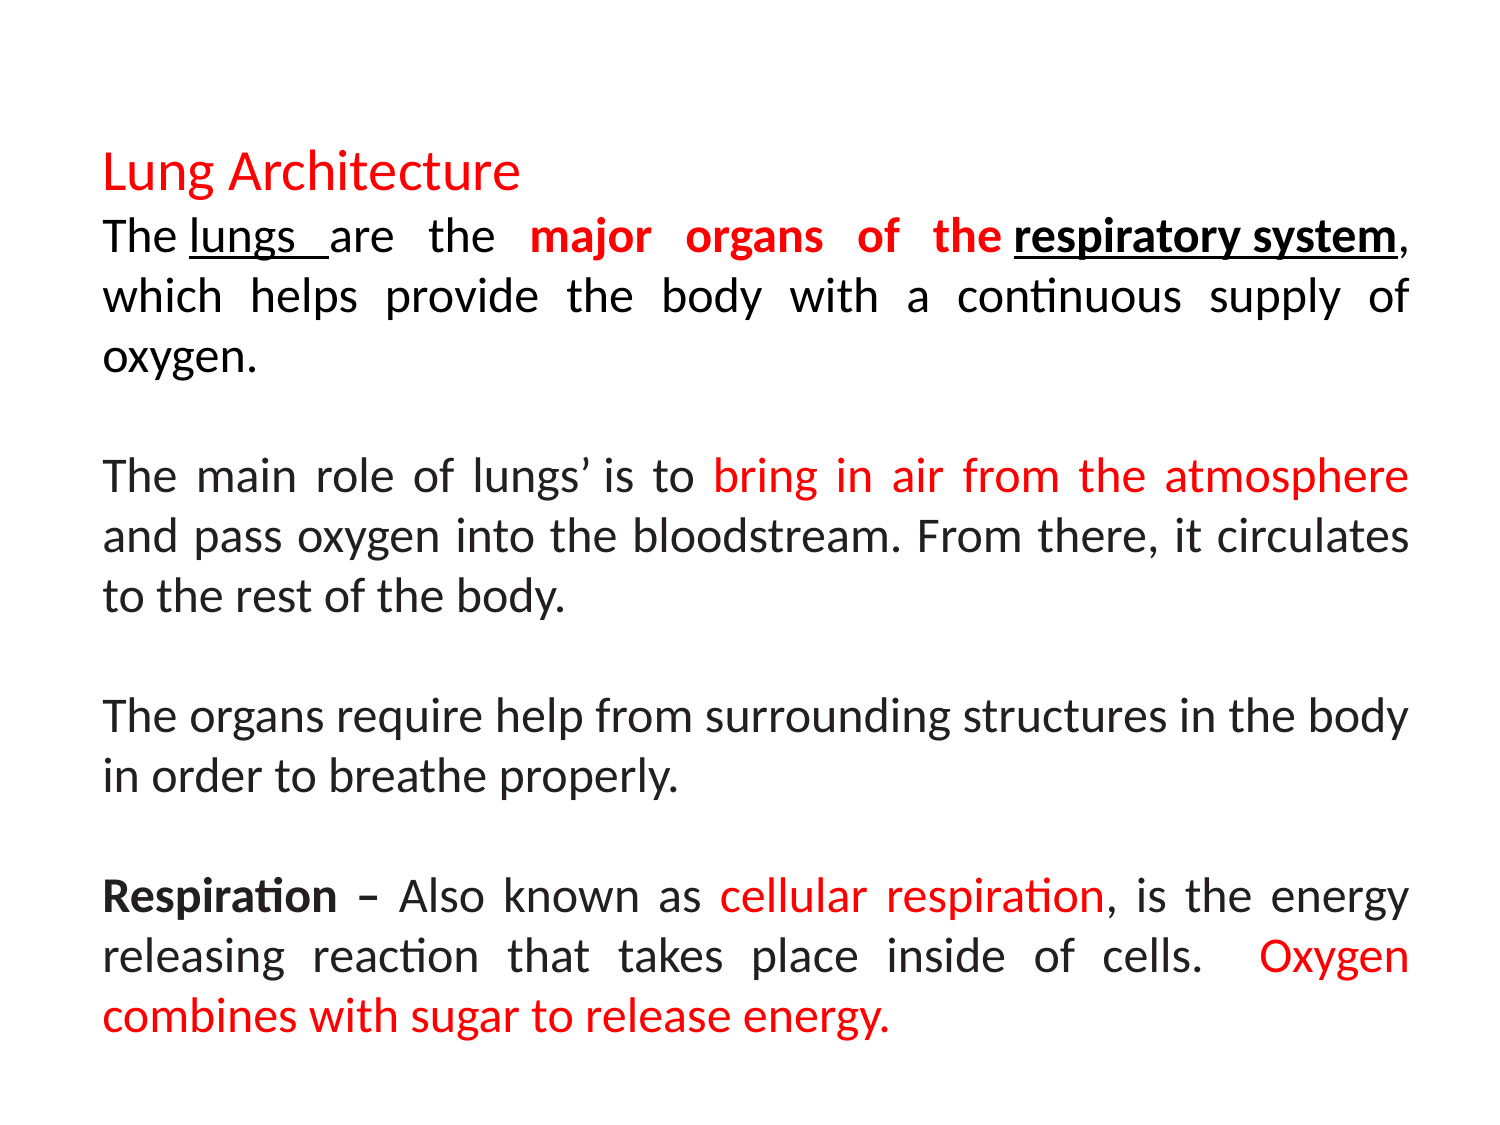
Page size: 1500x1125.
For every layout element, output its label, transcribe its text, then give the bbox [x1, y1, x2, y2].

text_box Lung Architecture The lungs are the major organs of the respiratory system, which helps provide the body with a continuous supply of oxygen. The main role of lungs’ is to bring in air from the atmosphere and pass oxygen into the bloodstream. From there, it circulates to the rest of the body. The organs require help from surrounding structures in the body in order to breathe properly. Respiration – Also known as cellular respiration, is the energy releasing reaction that takes place inside of cells. Oxygen combines with sugar to release energy. [87, 125, 1425, 1125]
